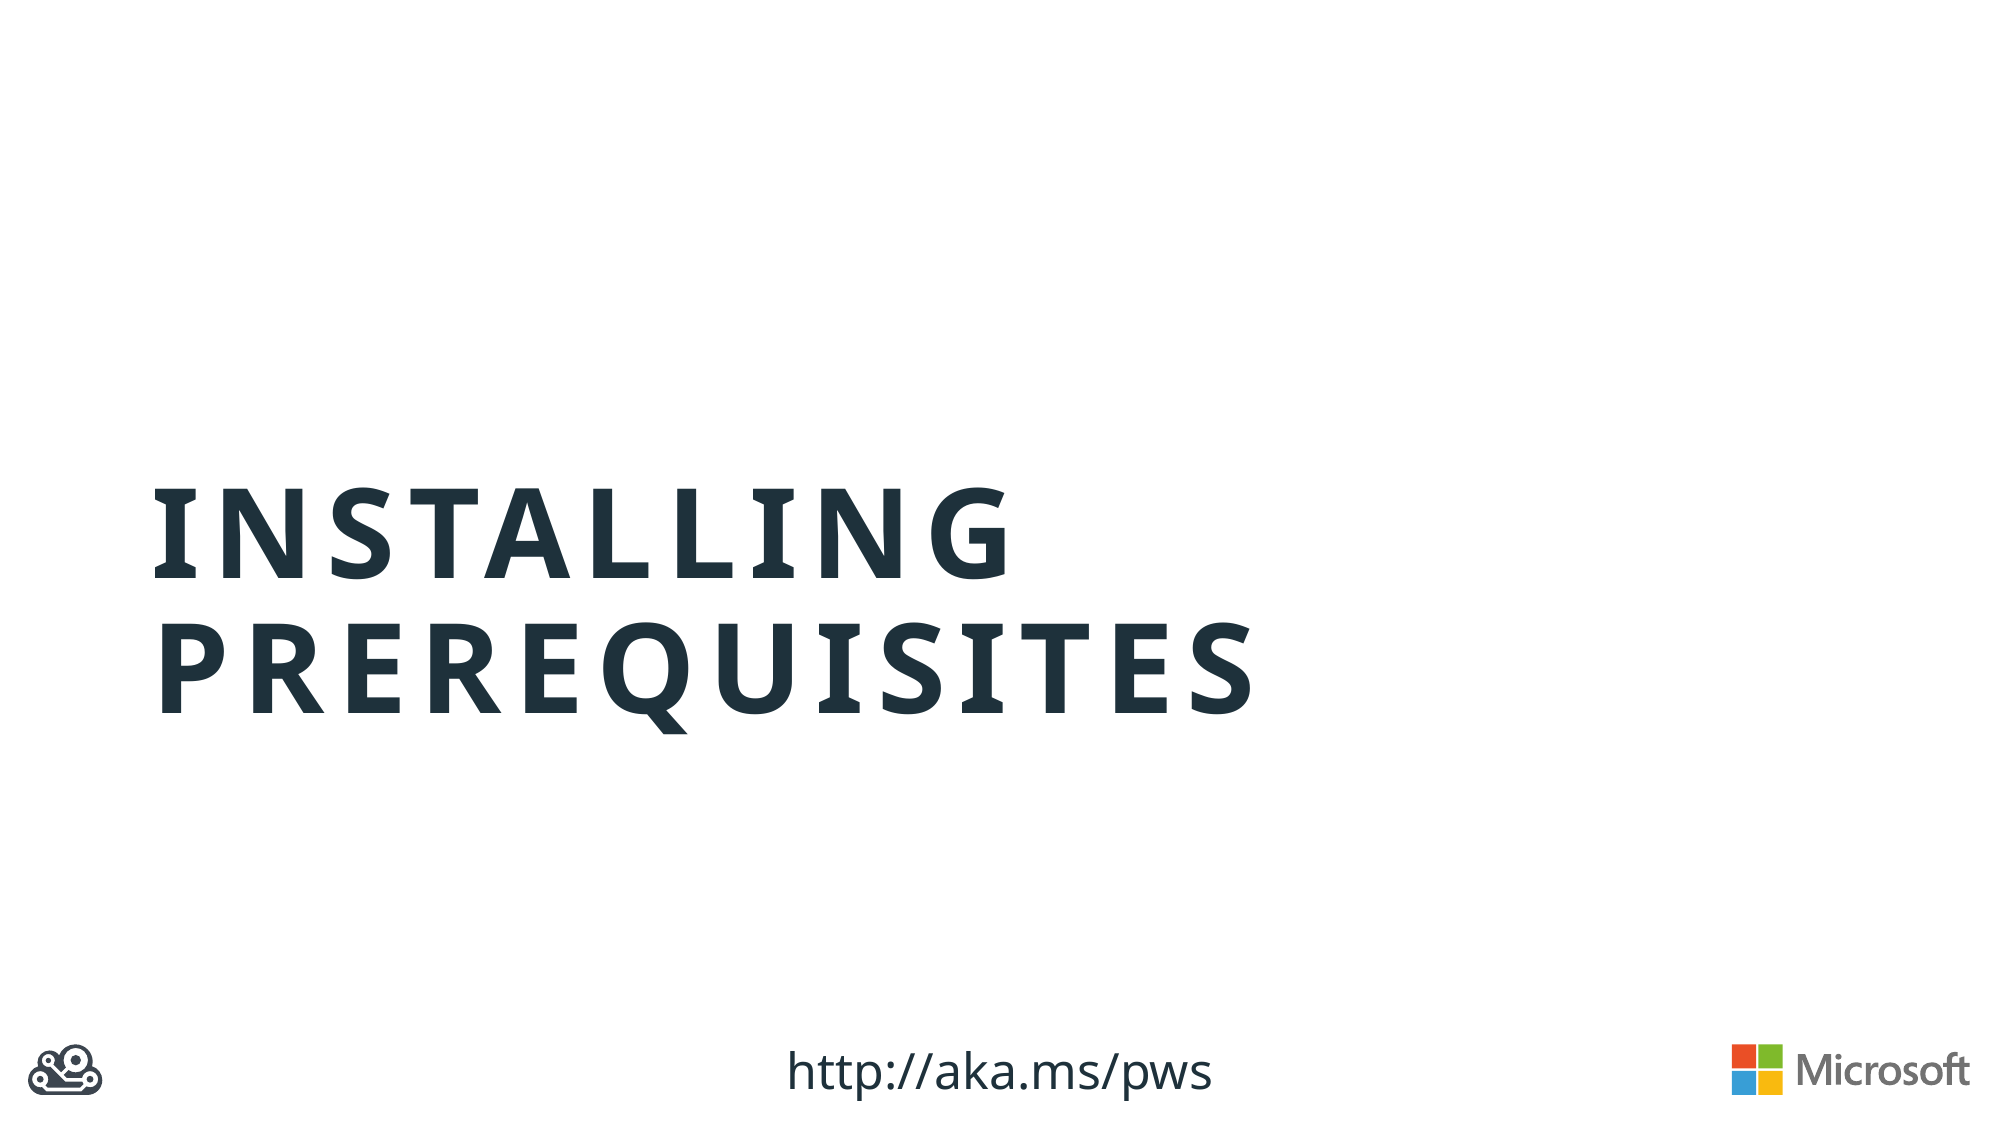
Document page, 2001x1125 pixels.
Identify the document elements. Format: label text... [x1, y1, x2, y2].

title Installing prerequisites [136, 280, 1862, 749]
